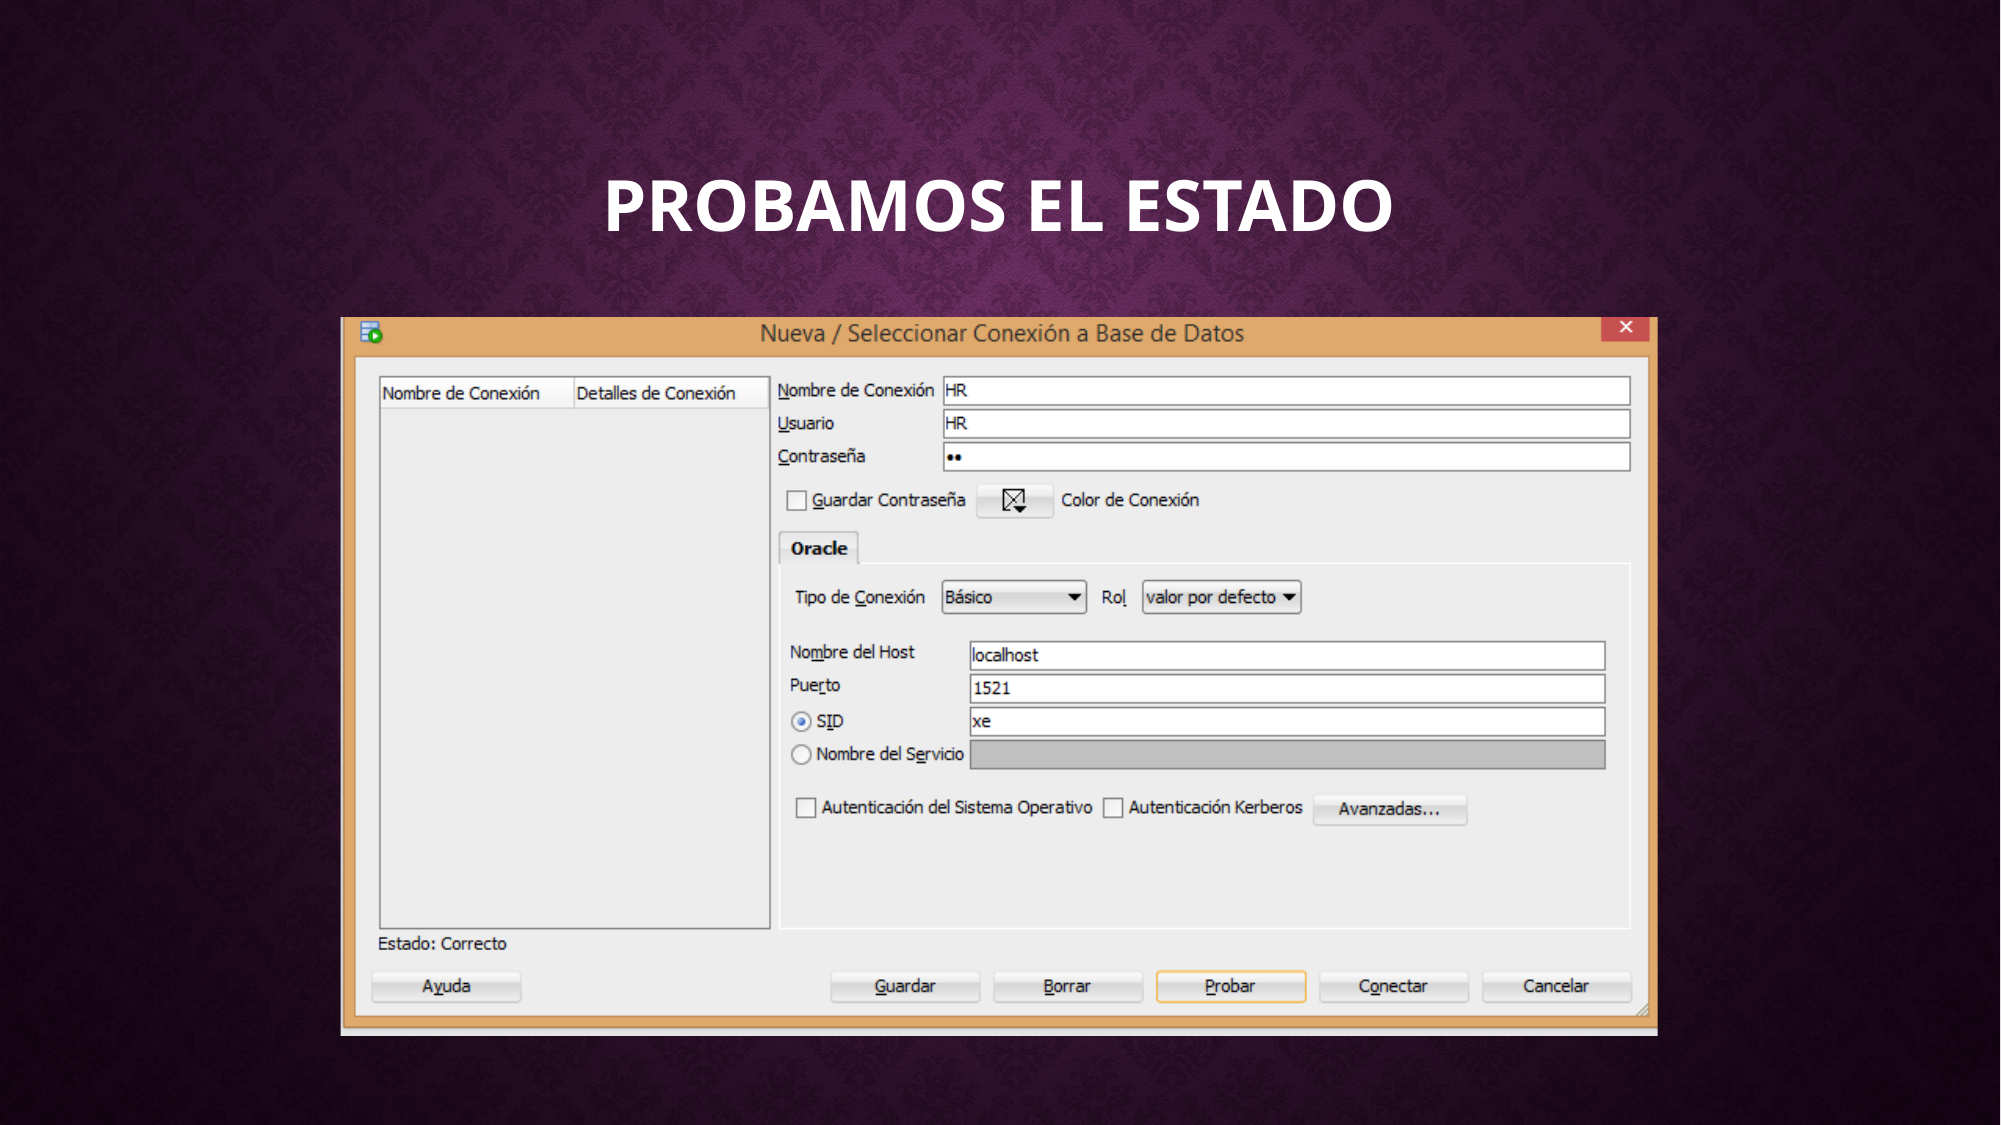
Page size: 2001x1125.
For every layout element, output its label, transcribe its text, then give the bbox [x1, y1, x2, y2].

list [339, 317, 1659, 1037]
title Probamos el estado [149, 99, 1849, 318]
